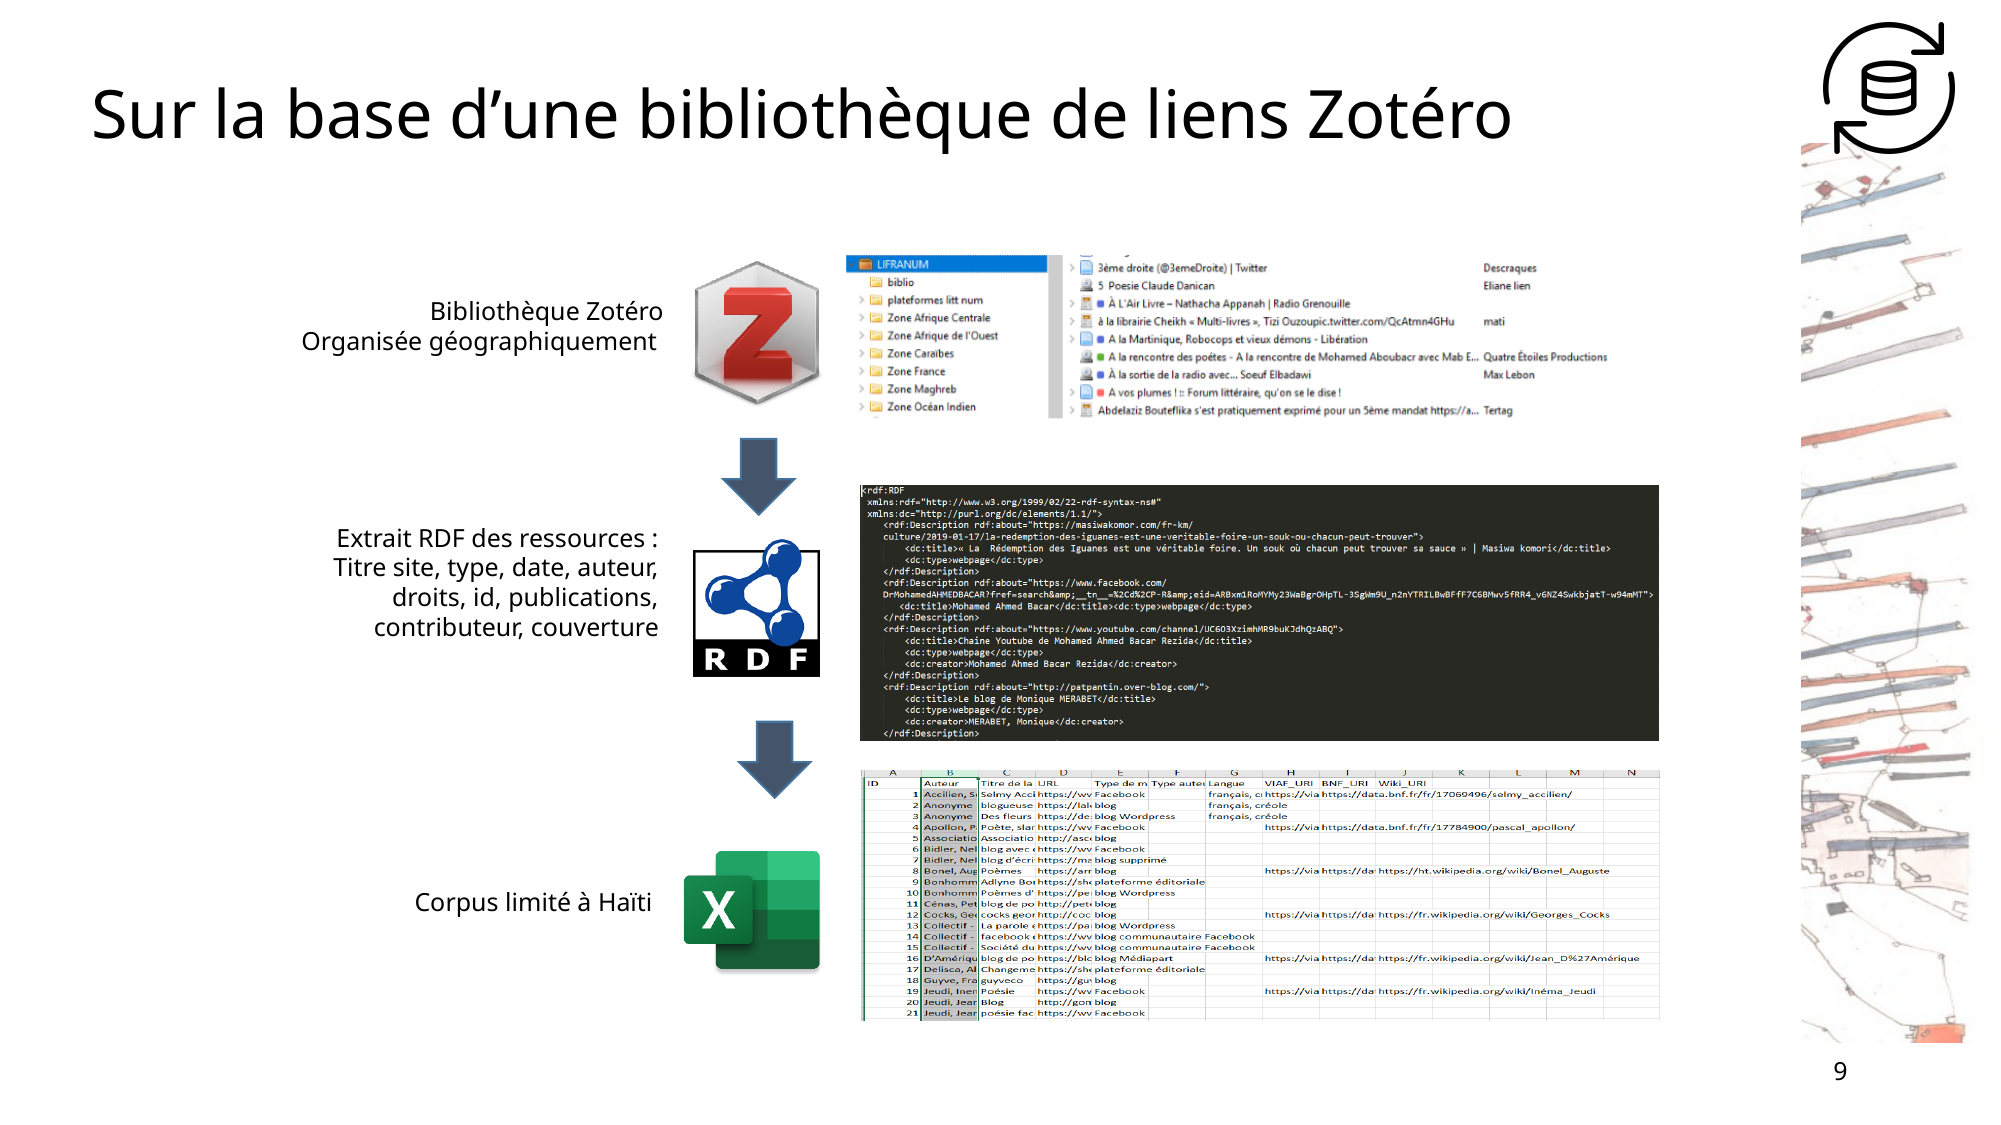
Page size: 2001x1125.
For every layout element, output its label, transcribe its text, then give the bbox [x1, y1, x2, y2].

title Sur la base d’une bibliothèque de liens Zotéro [76, 51, 1802, 182]
text_box Bibliothèque Zotéro Organisée géographiquement [286, 287, 679, 363]
picture [681, 259, 832, 410]
picture [693, 539, 820, 677]
picture [839, 255, 1639, 439]
text_box [720, 437, 797, 517]
text_box [736, 720, 813, 800]
text_box Extrait RDF des ressources : Titre site, type, date, auteur, droits, id, publications, contributeur, couverture [318, 514, 674, 650]
text_box Corpus limité à Haïti [399, 879, 668, 925]
picture [675, 832, 830, 988]
picture [860, 485, 1659, 741]
picture [861, 770, 1660, 1021]
picture [1801, 22, 2000, 1043]
slide_number 9 [1412, 1042, 1863, 1103]
